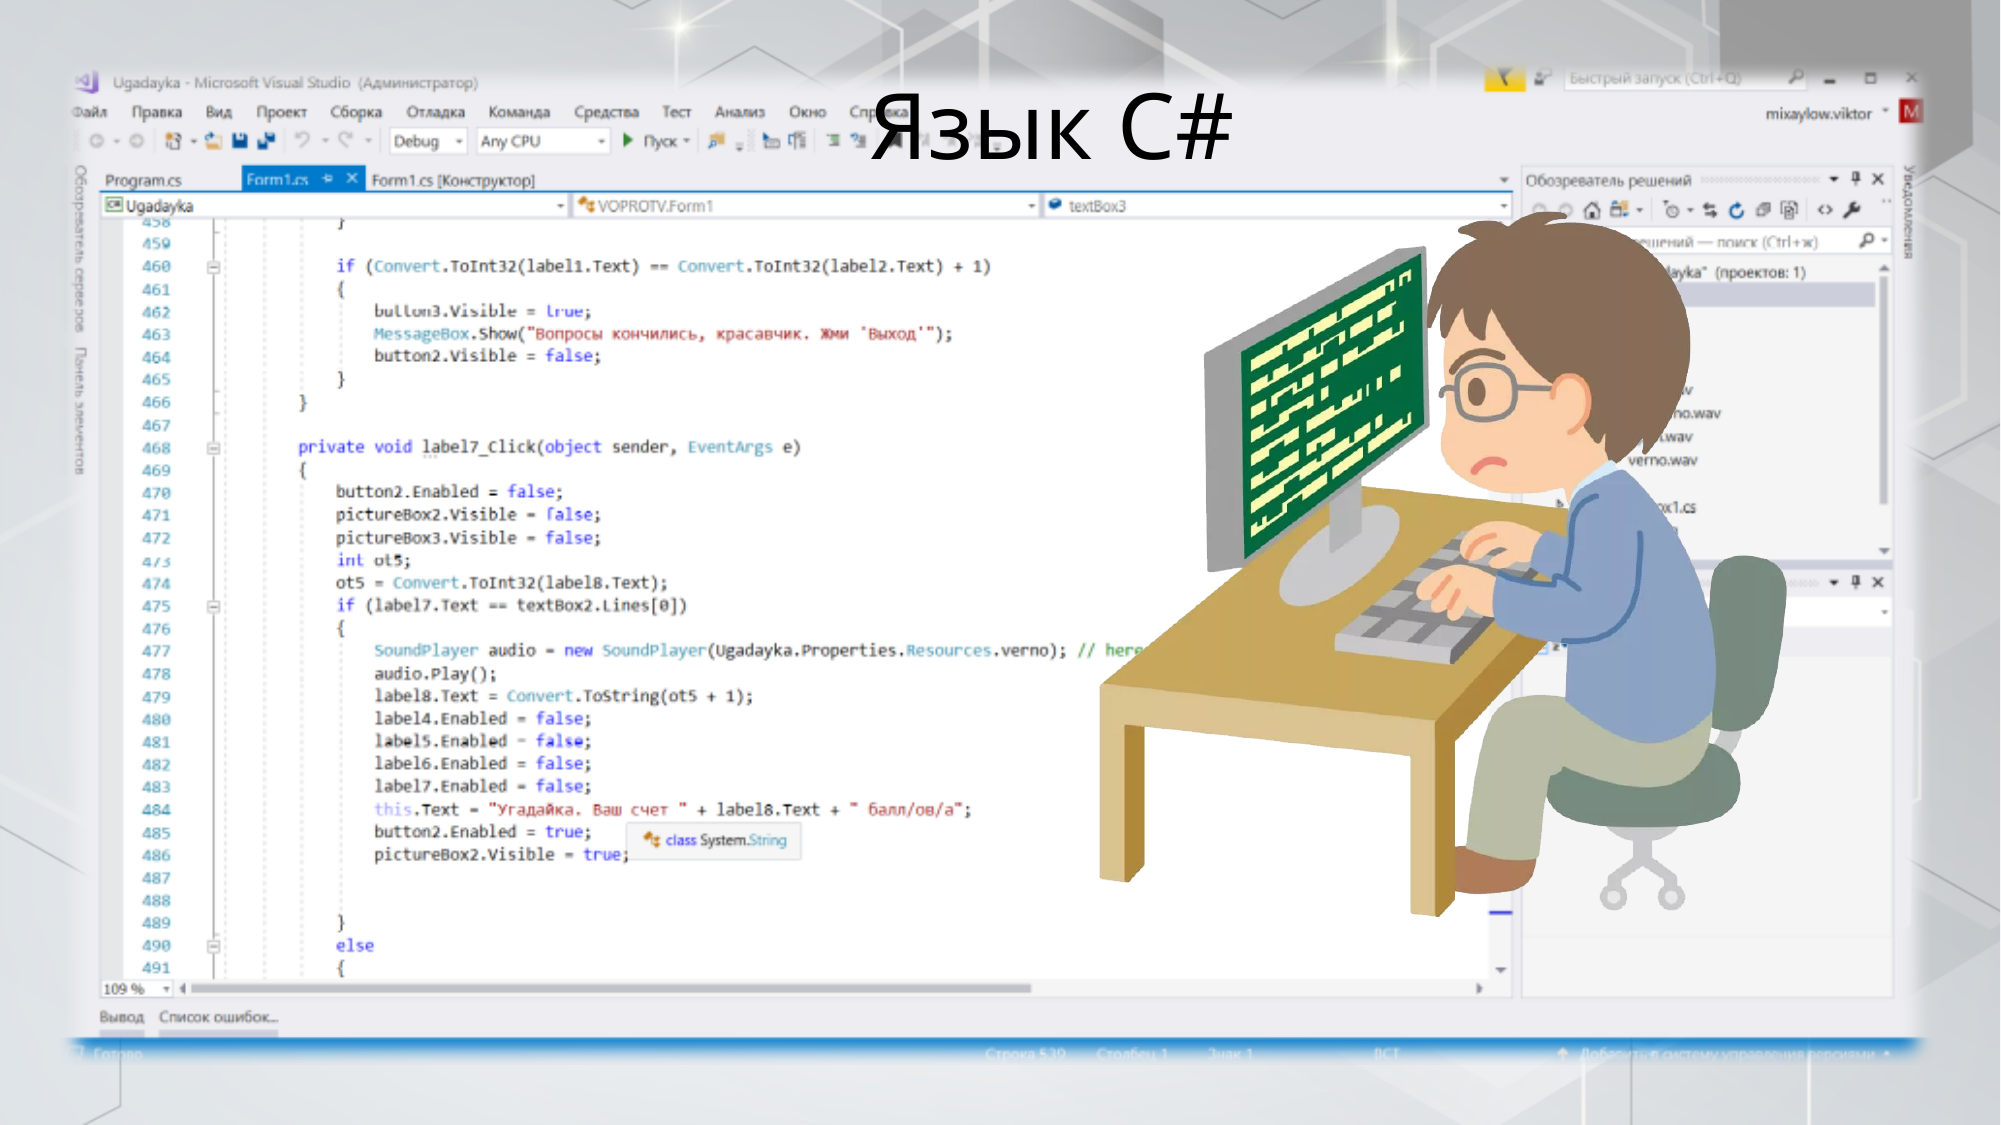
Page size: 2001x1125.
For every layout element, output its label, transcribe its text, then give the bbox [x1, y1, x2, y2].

picture [0, 0, 2001, 1125]
title Язык C# [137, 55, 1967, 205]
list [1019, 142, 1862, 984]
